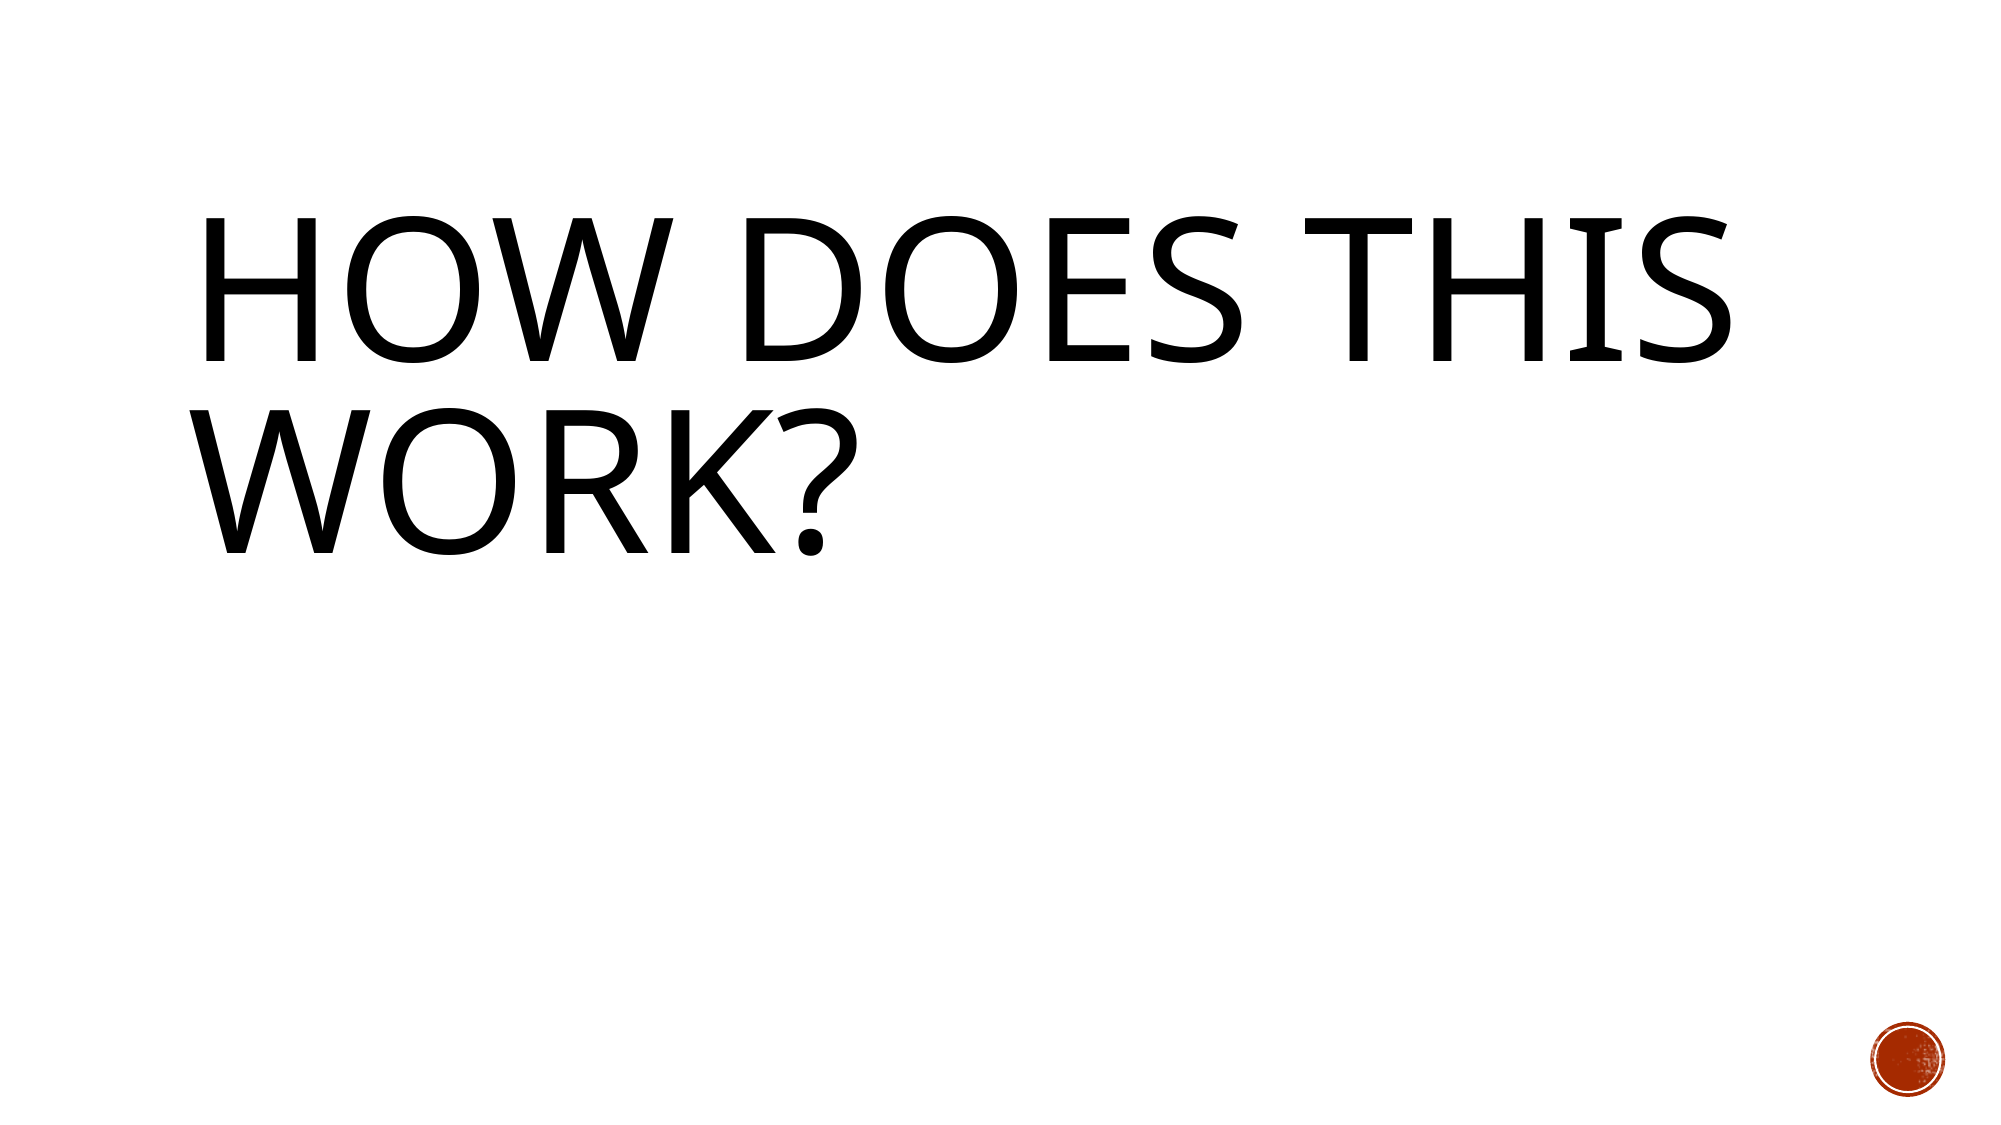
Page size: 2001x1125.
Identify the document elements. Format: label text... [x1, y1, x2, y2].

title How does This work? [172, 105, 1808, 695]
